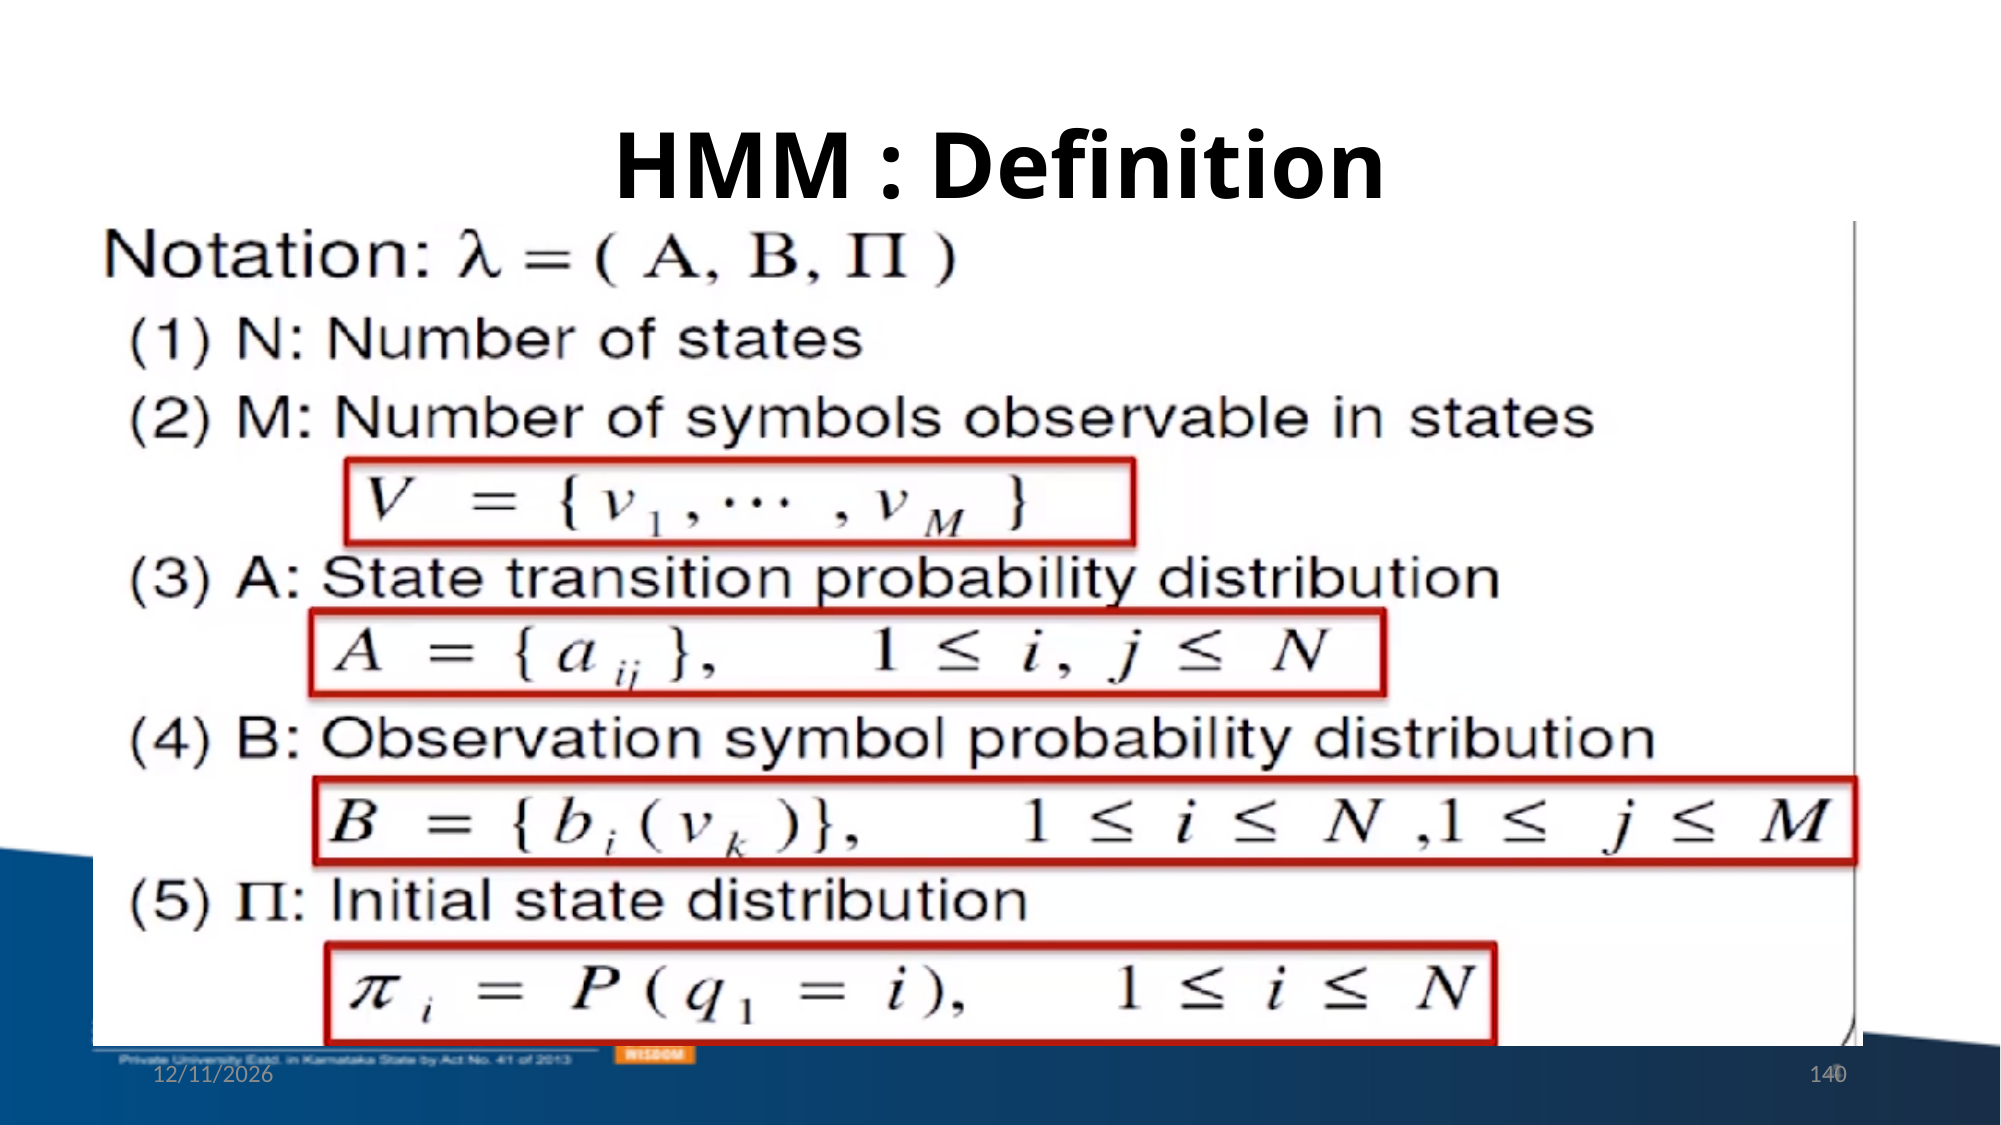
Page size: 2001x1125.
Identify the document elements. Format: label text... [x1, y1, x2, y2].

title HMM : Definition [137, 59, 1863, 221]
picture [0, 0, 2001, 1125]
slide_number 140 [1412, 1046, 1863, 1103]
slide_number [137, 1046, 588, 1103]
